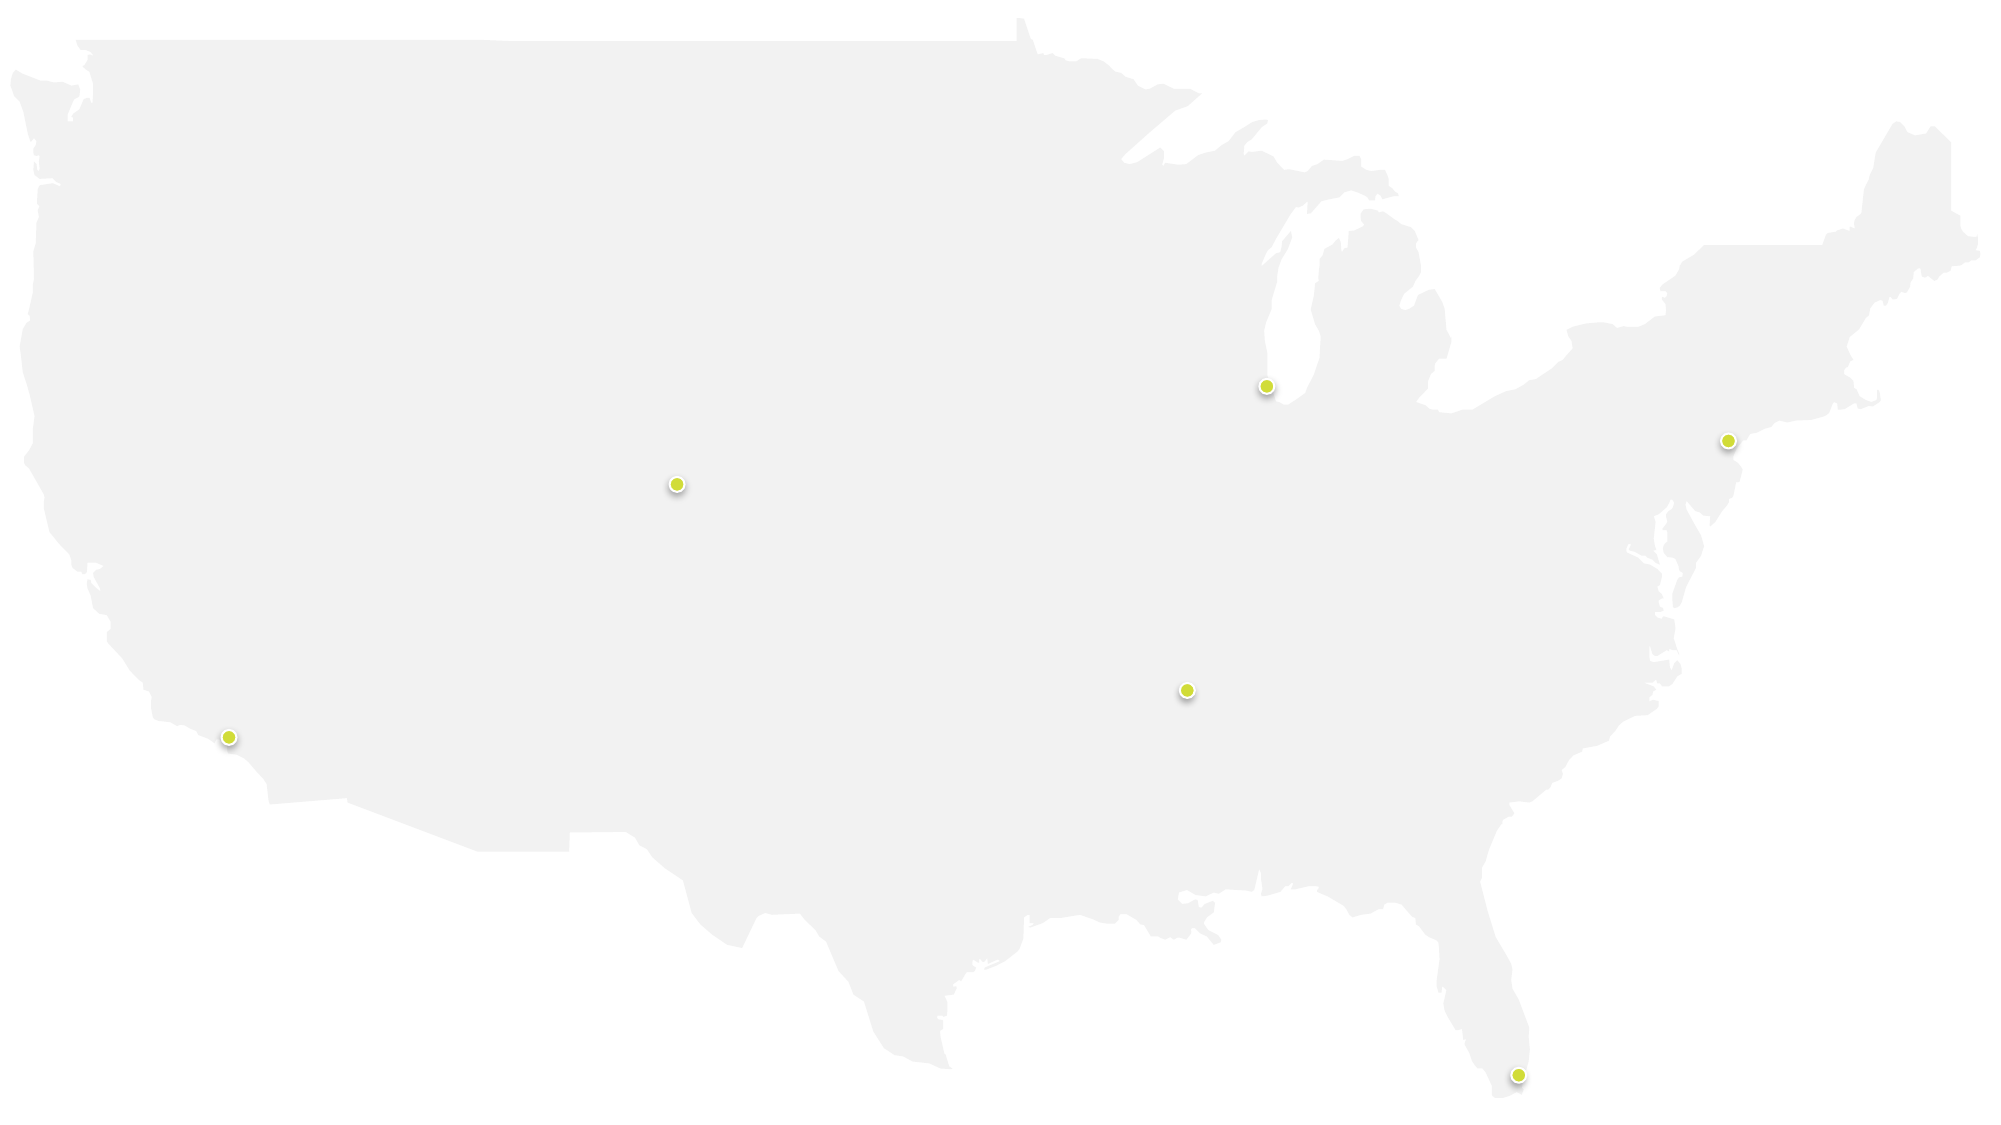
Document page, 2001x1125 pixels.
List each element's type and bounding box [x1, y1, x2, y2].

text_box [10, 18, 1981, 1098]
text_box [668, 476, 686, 493]
text_box [1258, 378, 1276, 395]
text_box [1510, 1066, 1528, 1084]
text_box [220, 729, 238, 746]
text_box [1720, 432, 1737, 450]
text_box [1179, 682, 1196, 699]
